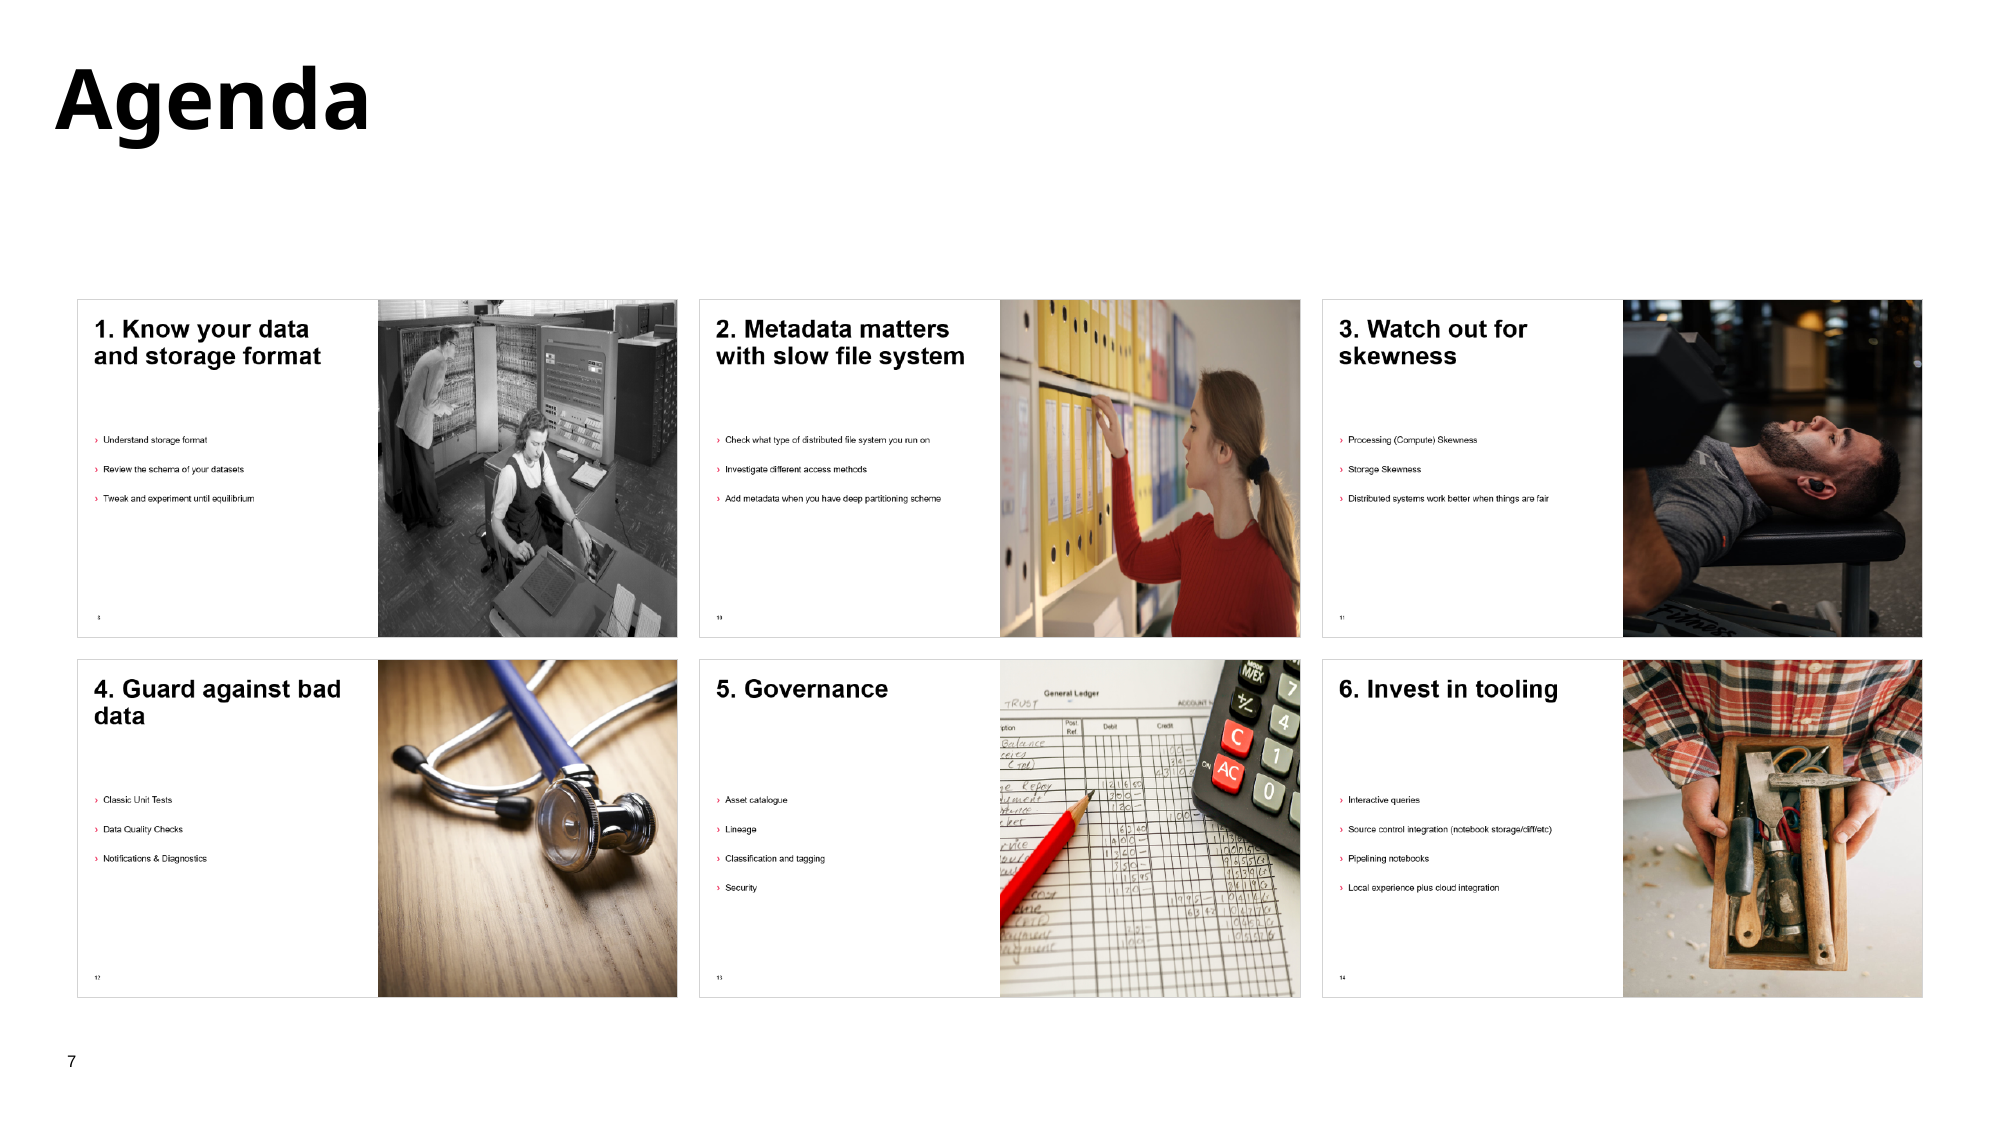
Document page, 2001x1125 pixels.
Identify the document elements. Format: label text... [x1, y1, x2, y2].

picture [78, 300, 677, 637]
picture [700, 660, 1300, 997]
list Agenda [55, 57, 1943, 149]
picture [1323, 660, 1922, 997]
picture [700, 300, 1300, 637]
picture [1323, 300, 1922, 637]
picture [78, 660, 677, 997]
slide_number 7 [56, 1050, 77, 1071]
